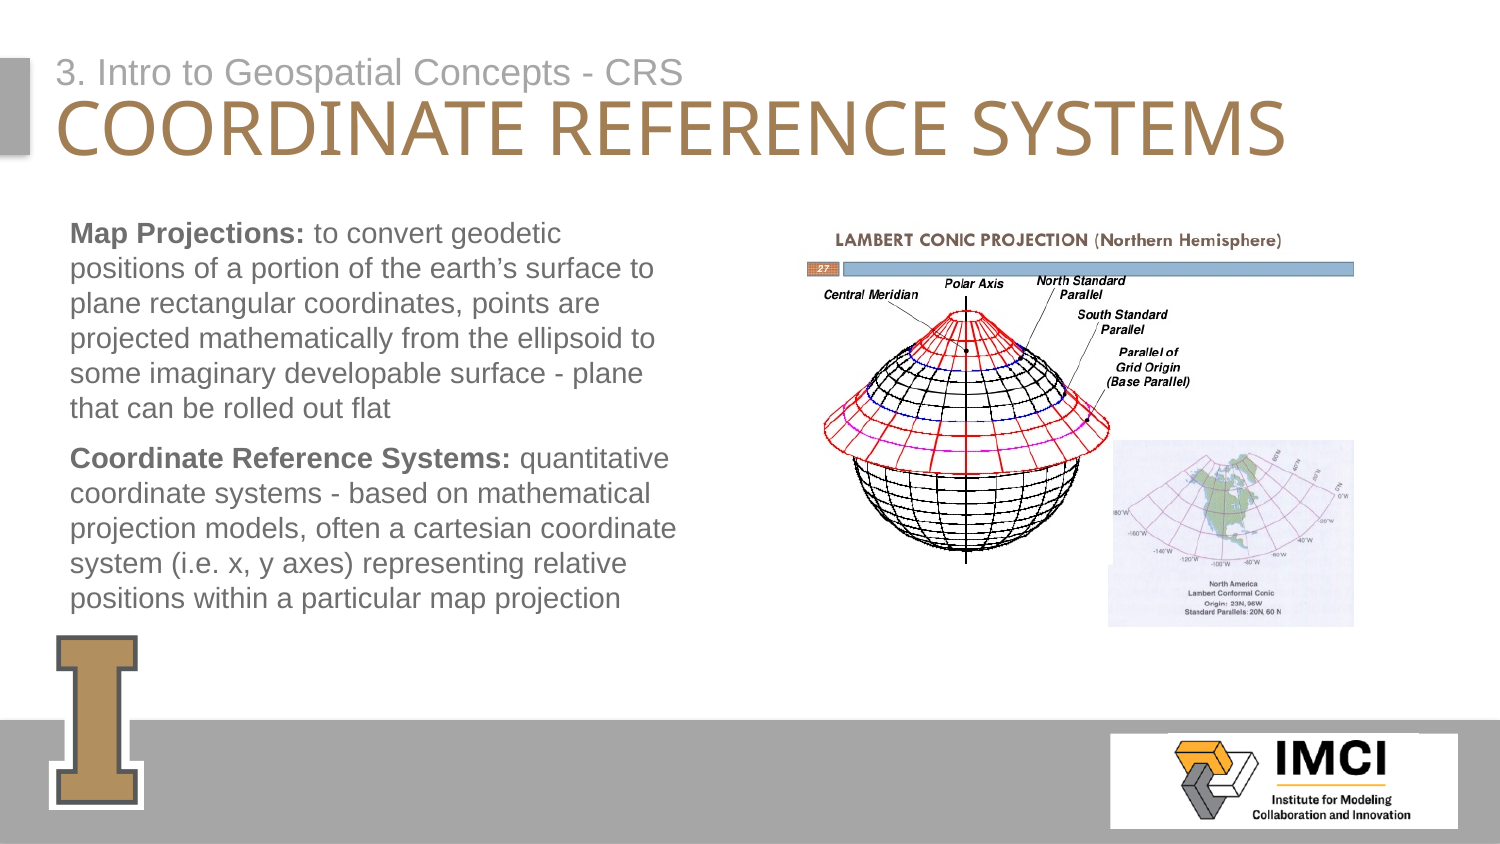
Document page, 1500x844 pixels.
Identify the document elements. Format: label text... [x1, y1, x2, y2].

picture [1168, 733, 1419, 829]
picture [779, 189, 1381, 655]
list 3. Intro to Geospatial Concepts - CRS [55, 48, 750, 94]
text_box Map Projections: to convert geodetic positions of a portion of the earth’s surface to plane rectangular coordinates, points are projected mathematically from the ellipsoid to some imaginary developable surface - plane that can be rolled out flat Coordinate Reference Systems: quantitative coordinate systems - based on mathematical projection models, often a cartesian coordinate system (i.e. x, y axes) representing relative positions within a particular map projection [55, 207, 699, 622]
title Coordinate Reference Systems [54, 80, 1405, 175]
